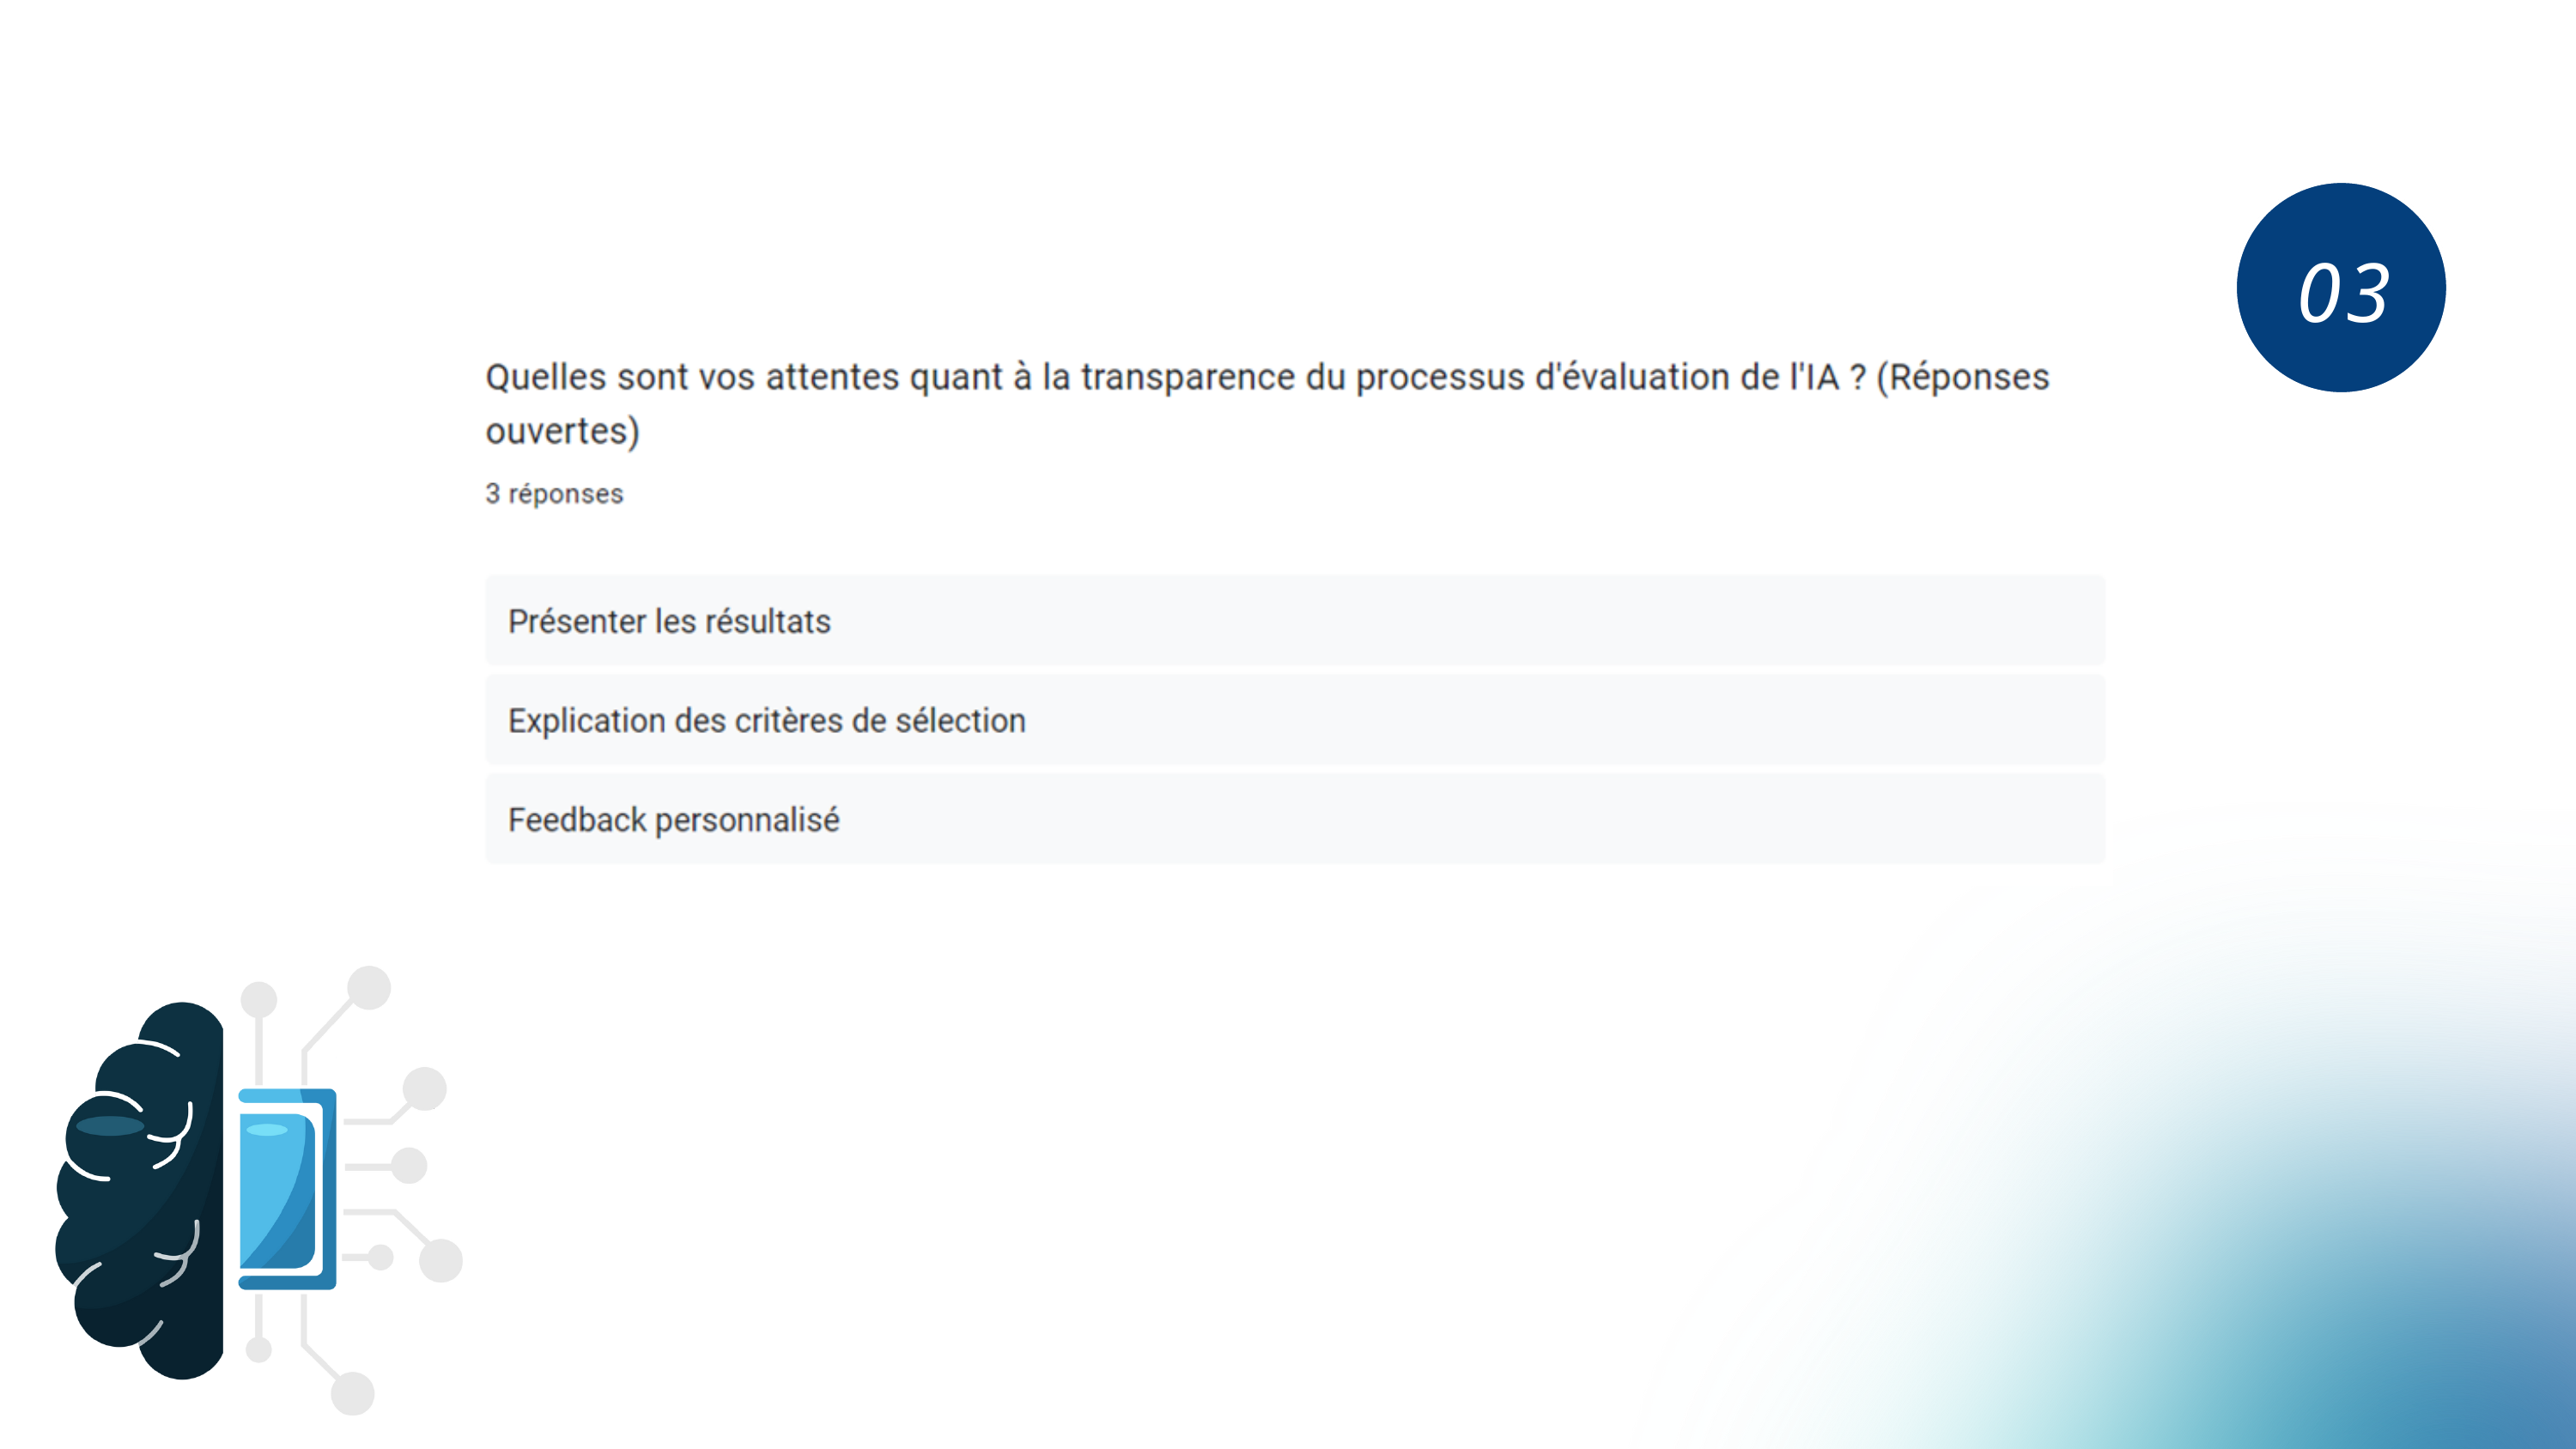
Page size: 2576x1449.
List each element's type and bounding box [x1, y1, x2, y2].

text_box [55, 966, 463, 1416]
text_box [2230, 176, 2453, 399]
text_box [1608, 802, 2576, 1449]
text_box [462, 336, 2113, 886]
